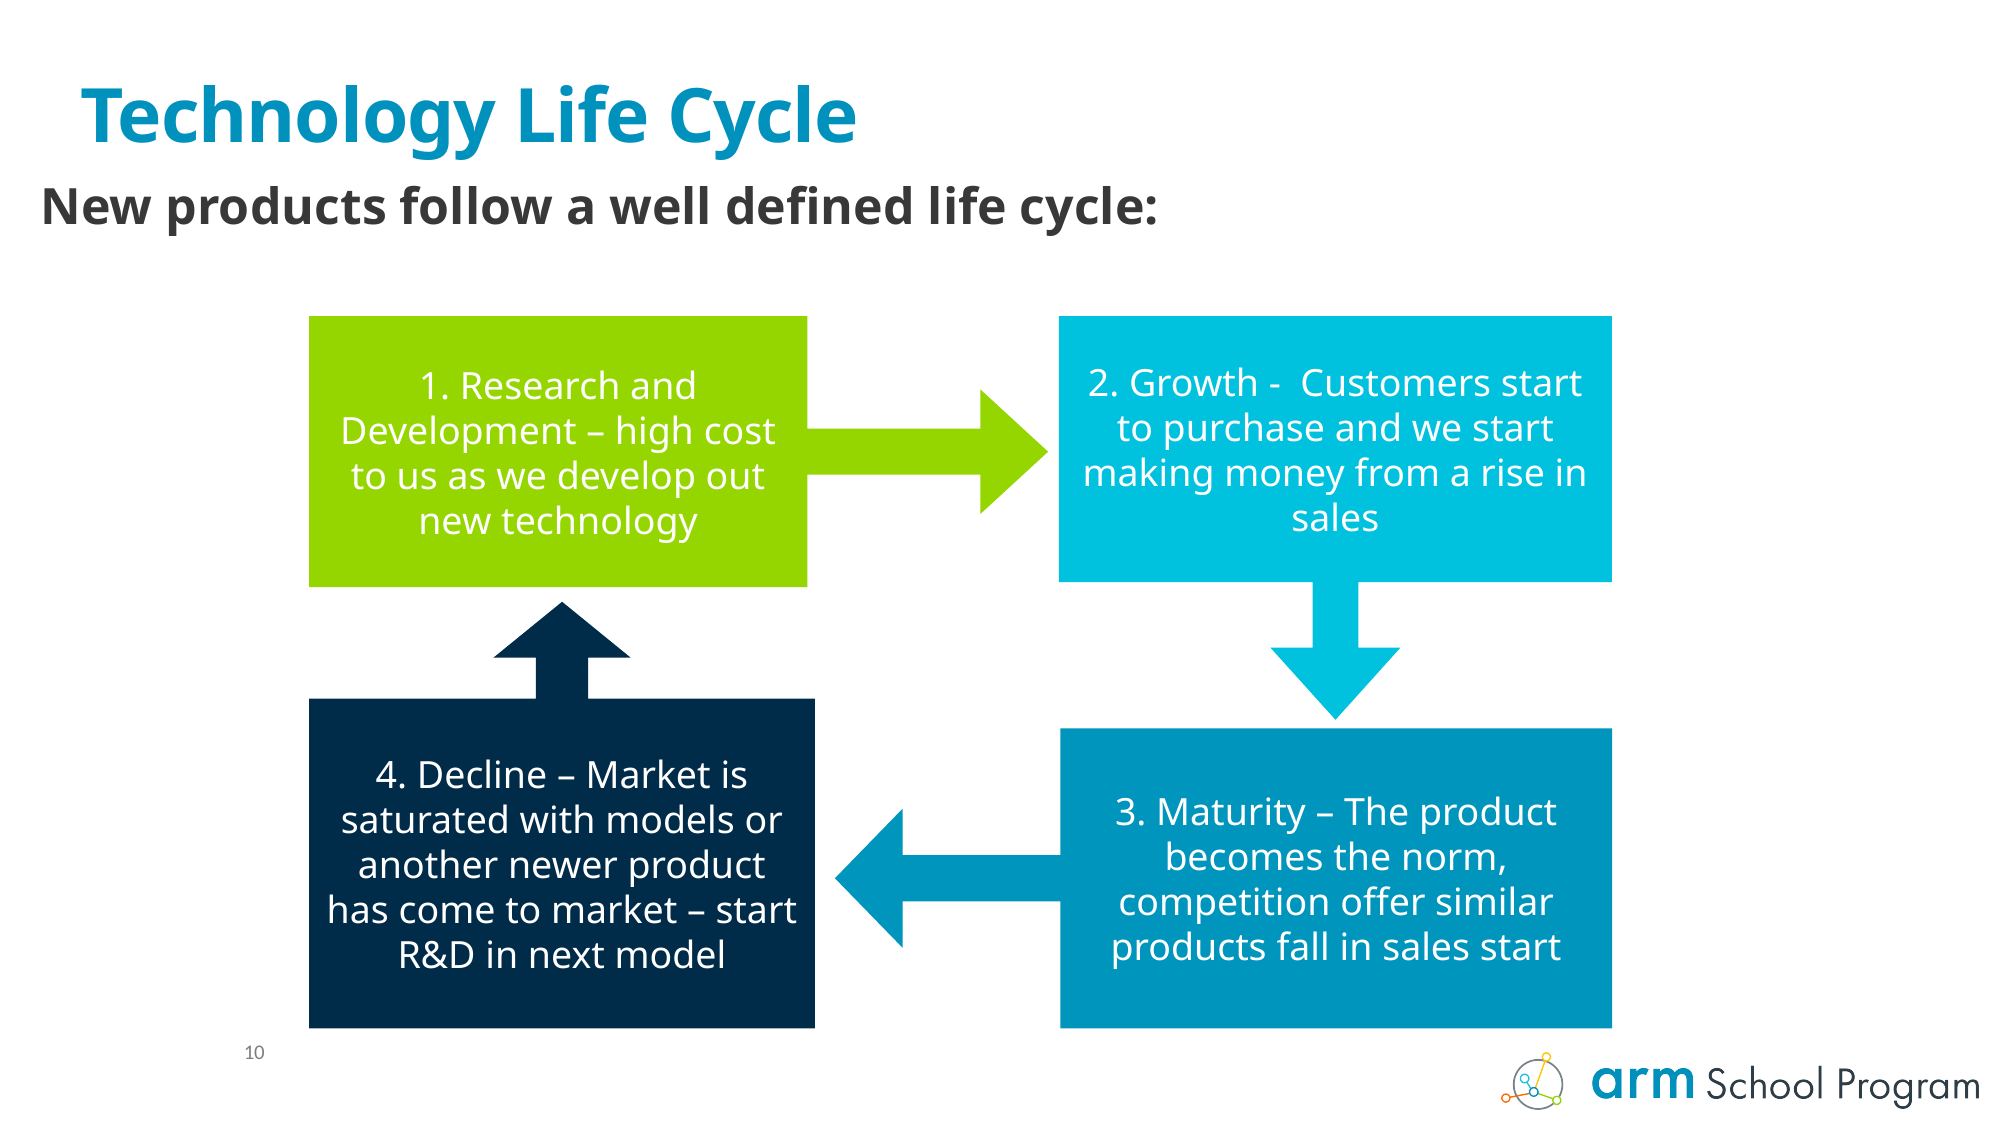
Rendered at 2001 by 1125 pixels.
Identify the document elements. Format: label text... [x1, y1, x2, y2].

text_box New products follow a well defined life cycle: [25, 167, 1175, 242]
text_box 4. Decline – Market is saturated with models or another newer product has come to market – start R&D in next model [308, 600, 816, 1030]
text_box 2. Growth - Customers start to purchase and we start making money from a rise in sales [1057, 315, 1614, 722]
picture [1501, 1052, 1979, 1110]
text_box 1. Research and Development – high cost to us as we develop out new technology [308, 315, 1050, 589]
title Technology Life Cycle [80, 48, 1915, 158]
text_box 3. Maturity – The product becomes the norm, competition offer similar products fall in sales start [833, 727, 1614, 1030]
